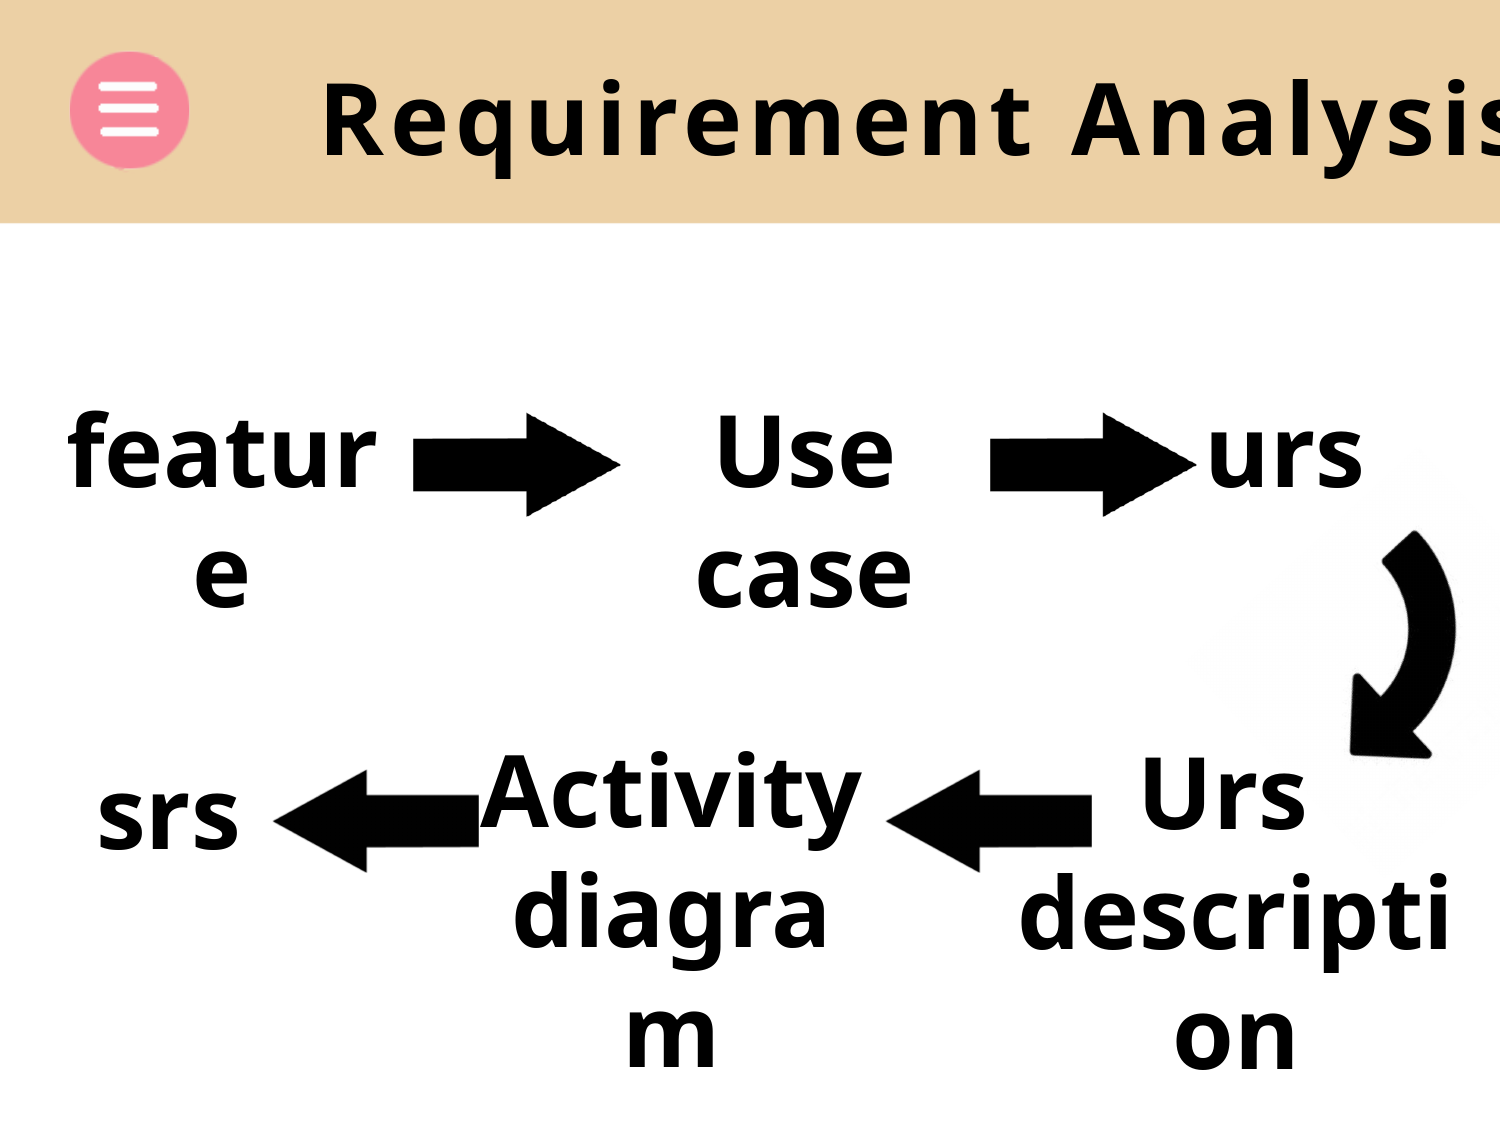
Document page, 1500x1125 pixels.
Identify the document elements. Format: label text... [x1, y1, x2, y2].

text_box urs [1156, 380, 1415, 516]
picture [0, 0, 1500, 1125]
text_box srs [39, 742, 298, 878]
text_box Activity diagram [453, 720, 891, 1095]
text_box feature [24, 380, 419, 636]
text_box Requirement Analysis [303, 48, 1500, 183]
text_box Urs description [985, 721, 1488, 1097]
text_box Use case [594, 380, 1015, 636]
